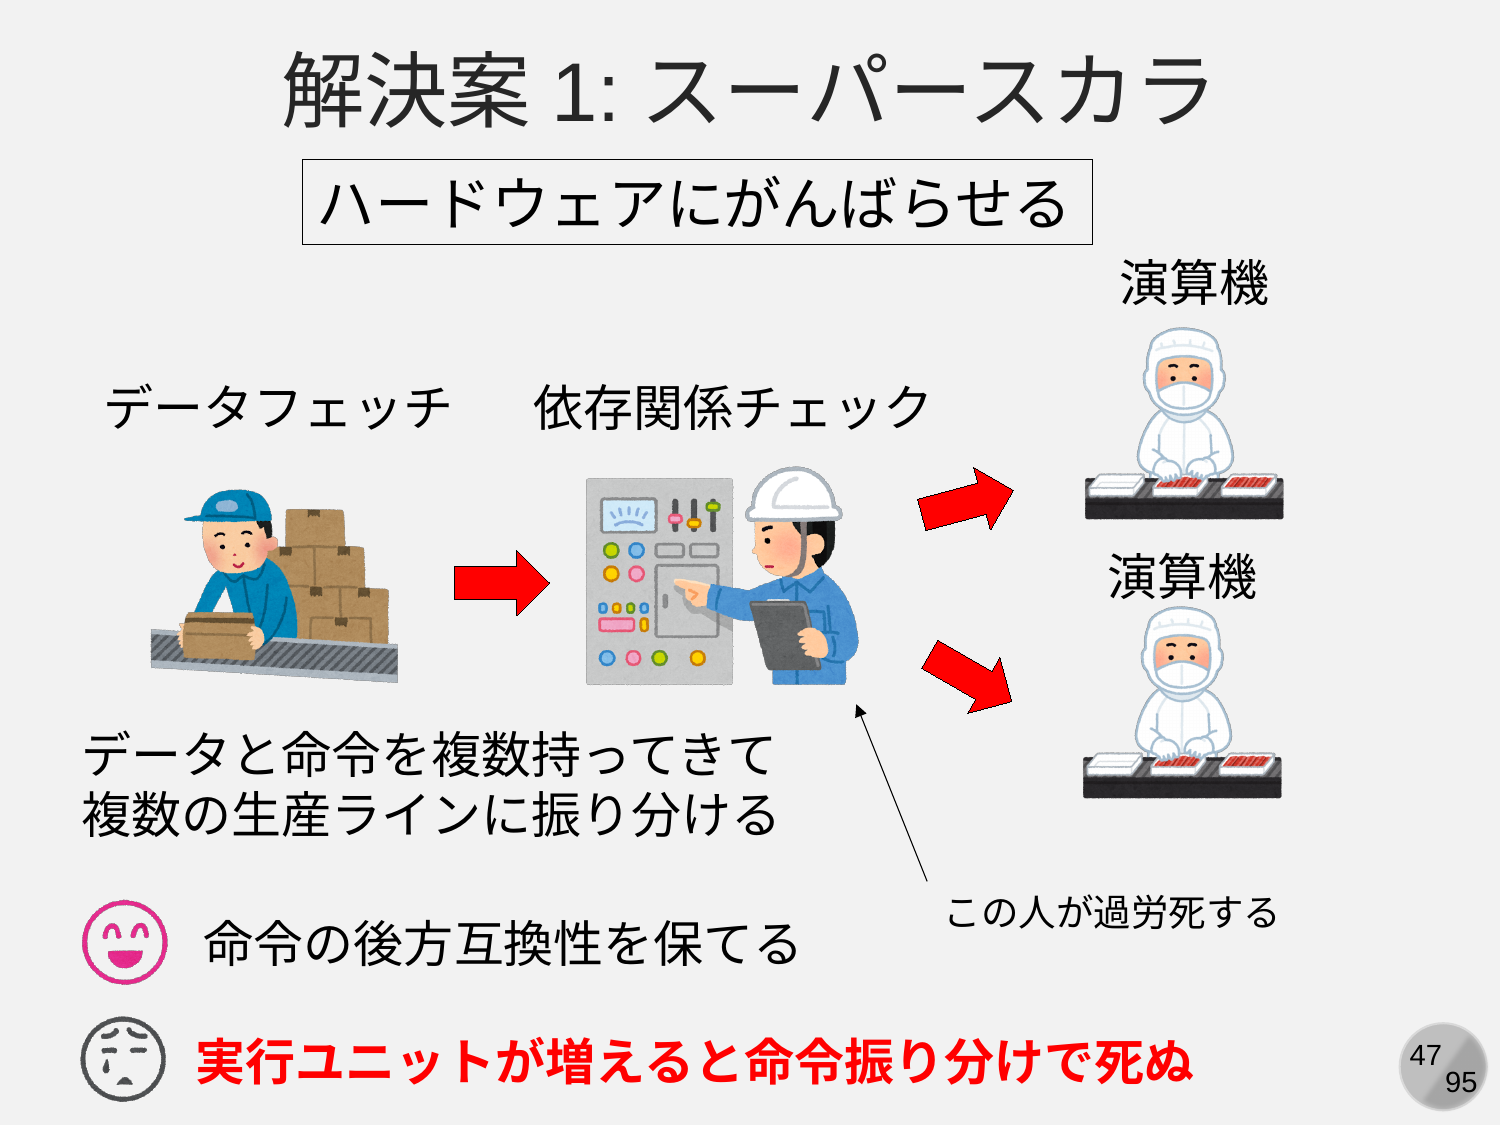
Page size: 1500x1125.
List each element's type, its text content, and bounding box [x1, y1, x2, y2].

picture [1077, 313, 1293, 529]
text_box 命令の後方互換性を保てる [172, 905, 963, 980]
text_box データと命令を複数持ってきて 複数の生産ラインに振り分ける [66, 715, 797, 851]
picture [141, 453, 405, 718]
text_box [856, 704, 928, 882]
text_box 演算機 [1093, 537, 1273, 592]
list 解決案1:スーパースカラ [0, 31, 1500, 155]
text_box ハードウェアにがんばらせる [302, 159, 1093, 245]
text_box [917, 467, 1014, 531]
picture [75, 894, 172, 988]
text_box 演算機 [1104, 244, 1285, 313]
text_box 依存関係チェック [518, 368, 949, 444]
text_box データフェッチ [88, 368, 491, 444]
picture [579, 454, 864, 700]
text_box [454, 550, 550, 616]
text_box [921, 640, 1012, 714]
picture [1075, 592, 1291, 808]
text_box この人が過労死する [929, 881, 1297, 942]
picture [75, 1012, 172, 1107]
text_box 実行ユニットが増えると命令振り分けで死ぬ [181, 1023, 1341, 1098]
